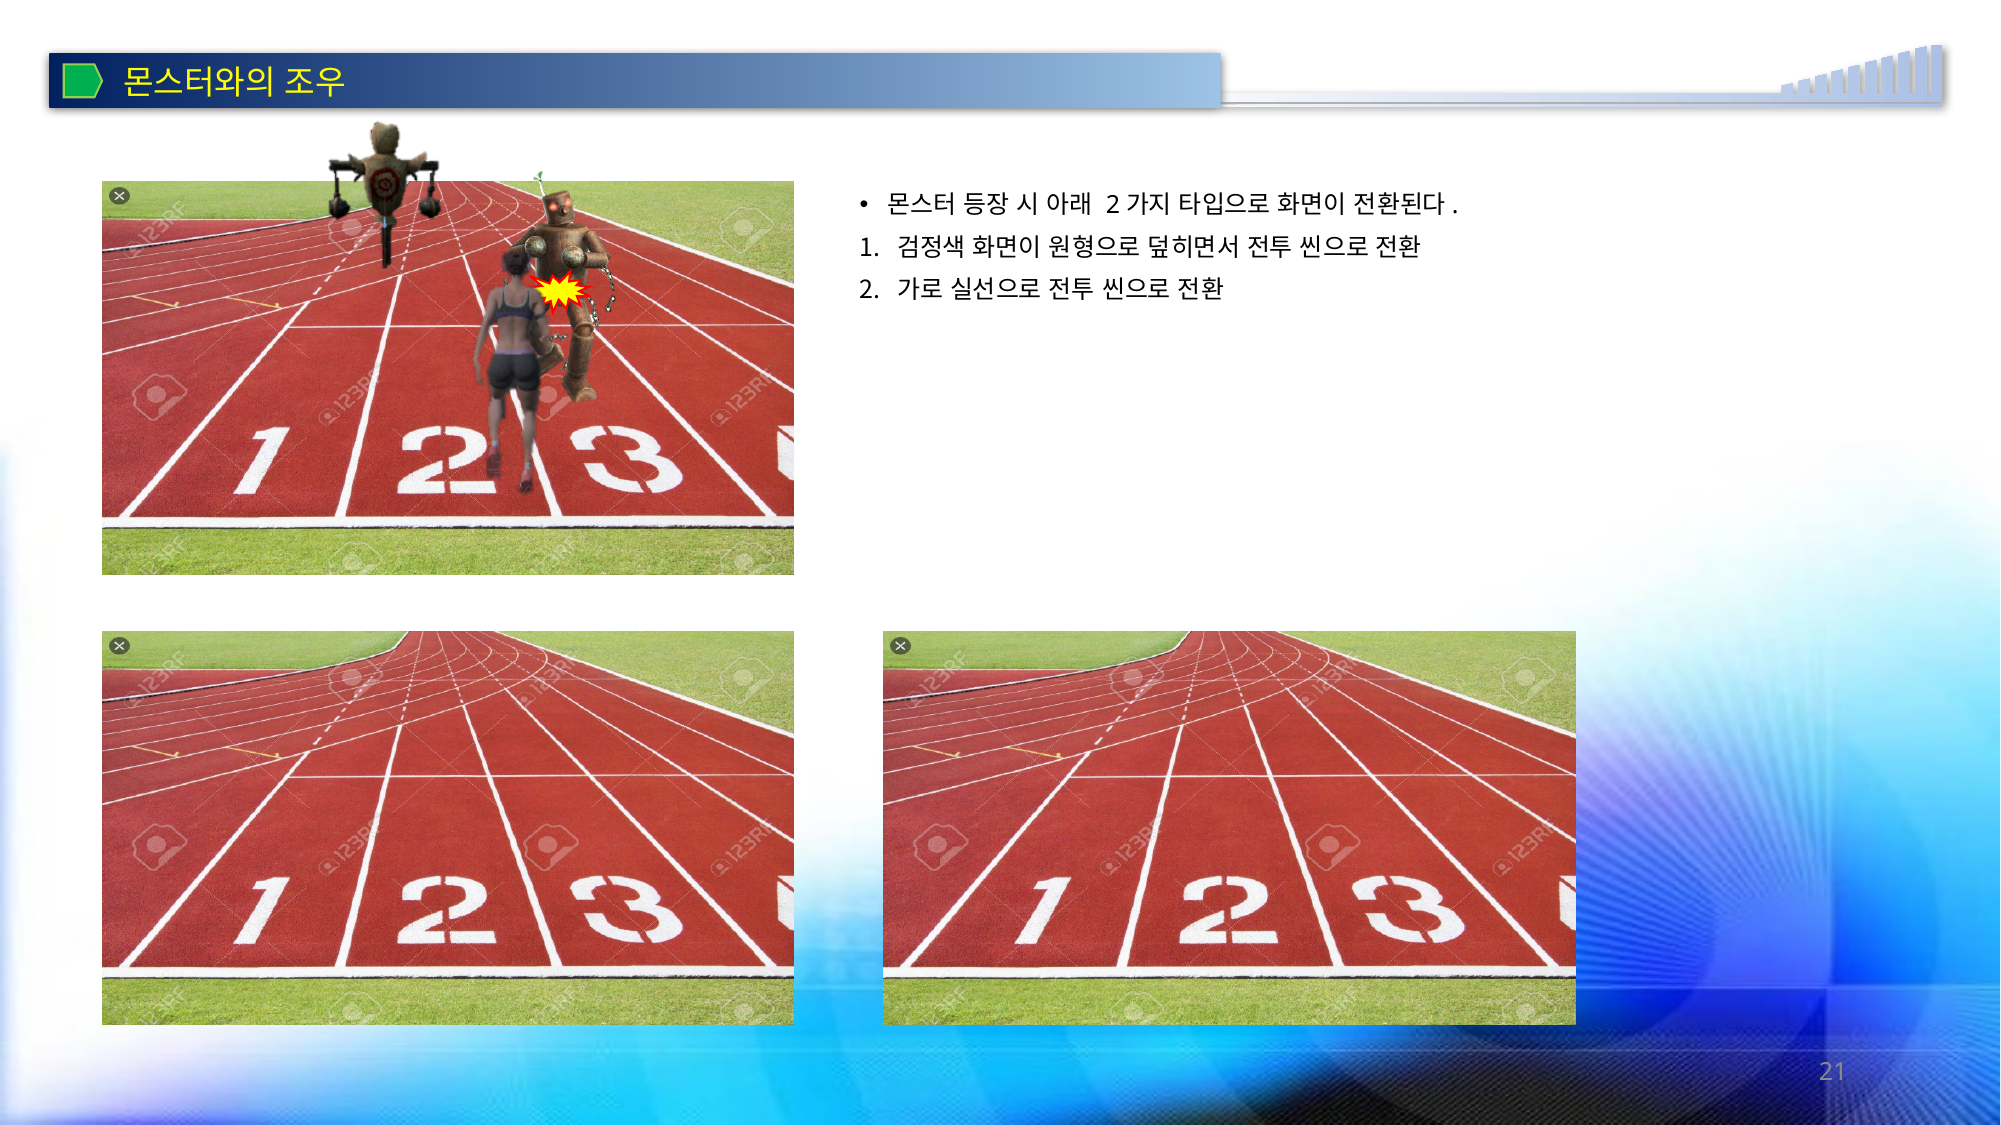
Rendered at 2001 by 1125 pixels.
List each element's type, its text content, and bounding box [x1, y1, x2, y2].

slide_number 21 [1412, 1042, 1863, 1103]
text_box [49, 44, 1943, 108]
picture [0, 0, 2001, 1125]
text_box [99, 136, 1804, 691]
text_box 몬스터 등장 시 아래 2가지 타입으로 화면이 전환된다. 검정색 화면이 원형으로 덮히면서 전투 씬으로 전환 가로 실선으로 전투 씬으로 전환 [844, 181, 1943, 311]
